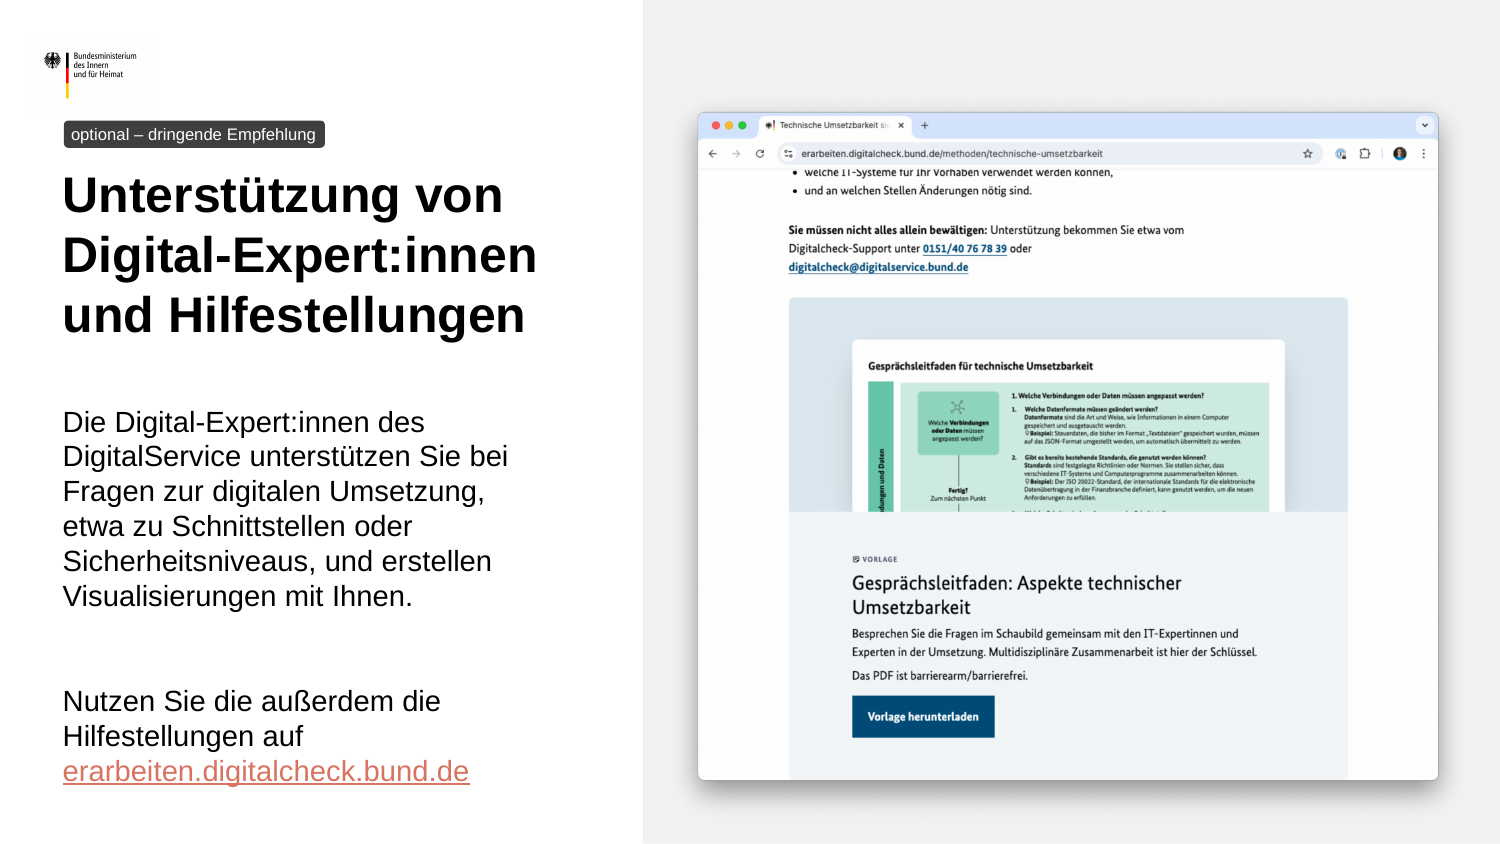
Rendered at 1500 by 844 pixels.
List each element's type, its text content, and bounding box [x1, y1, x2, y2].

picture [26, 36, 154, 115]
picture [661, 87, 1475, 830]
text_box optional – dringende Empfehlung [63, 120, 325, 148]
text_box [643, 0, 1500, 844]
text_box Unterstützung von Digital-Expert:innen und Hilfestellungen Die Digital-Expert:innen des DigitalService unterstützen Sie bei Fragen zur digitalen Umsetzung, etwa zu Schnittstellen oder Sicherheitsniveaus, und erstellen Visualisierungen mit Ihnen. Nutzen Sie die außerdem die Hilfestellungen auf erarbeiten.digitalcheck.bund.de [47, 147, 567, 803]
